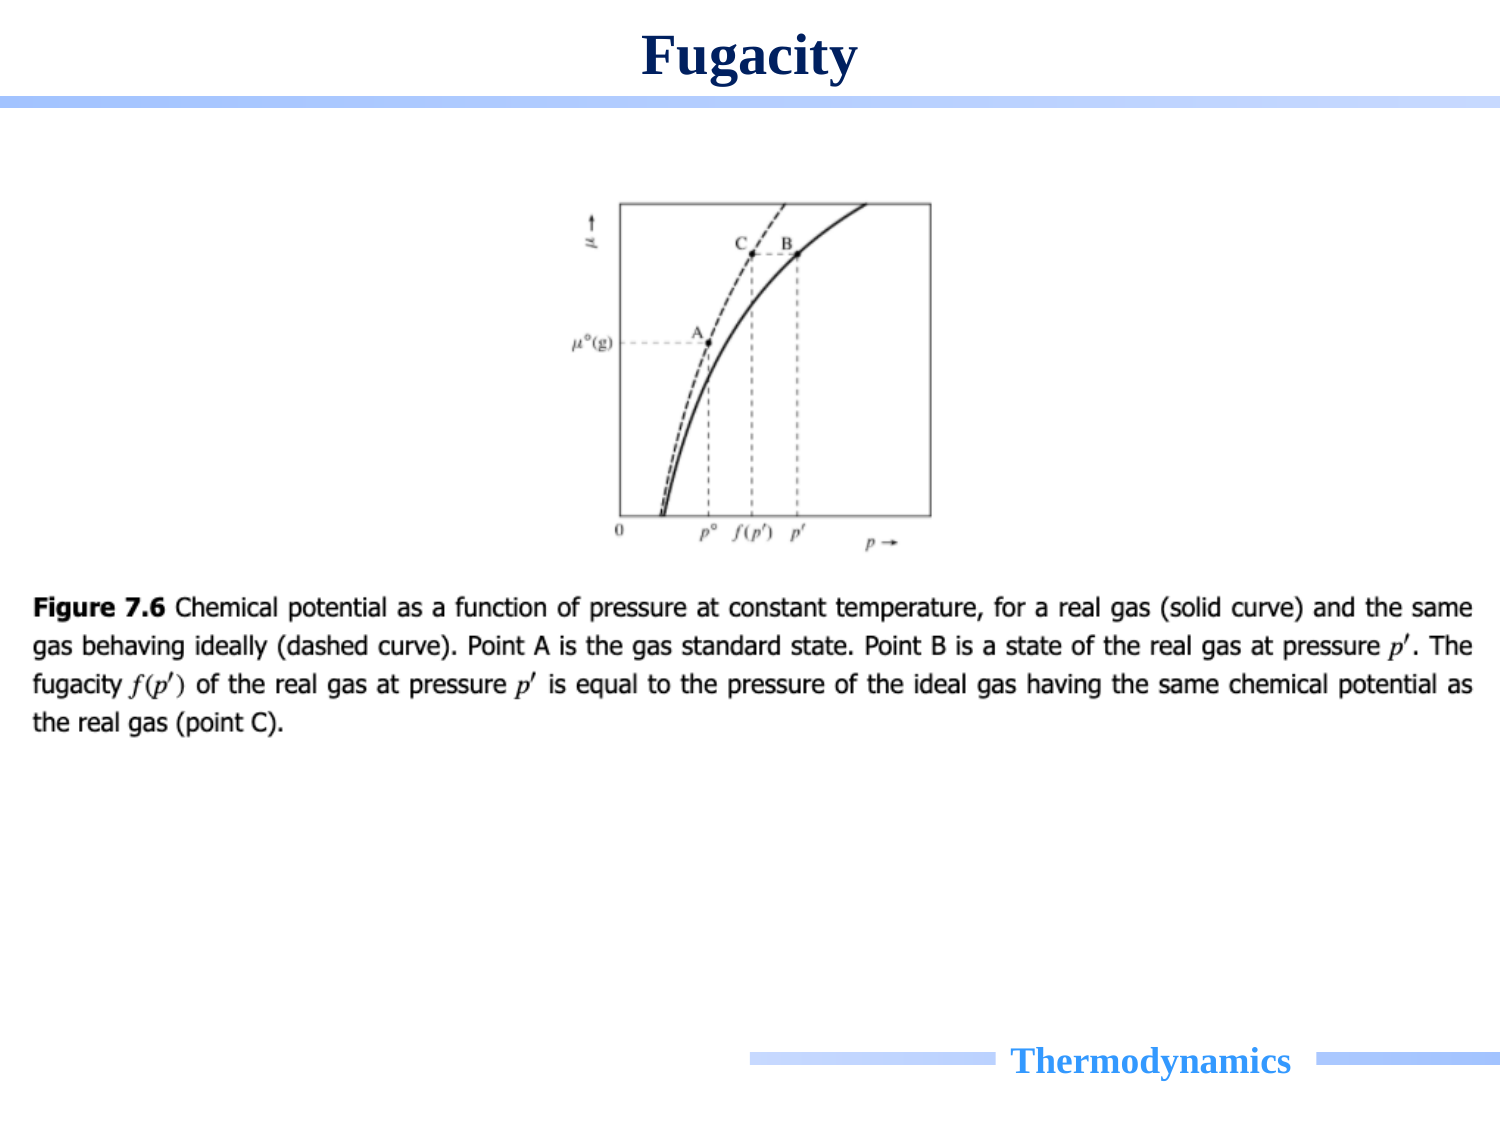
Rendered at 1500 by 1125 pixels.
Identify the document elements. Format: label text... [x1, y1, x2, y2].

title Fugacity [228, 25, 1272, 77]
picture [0, 176, 1500, 748]
